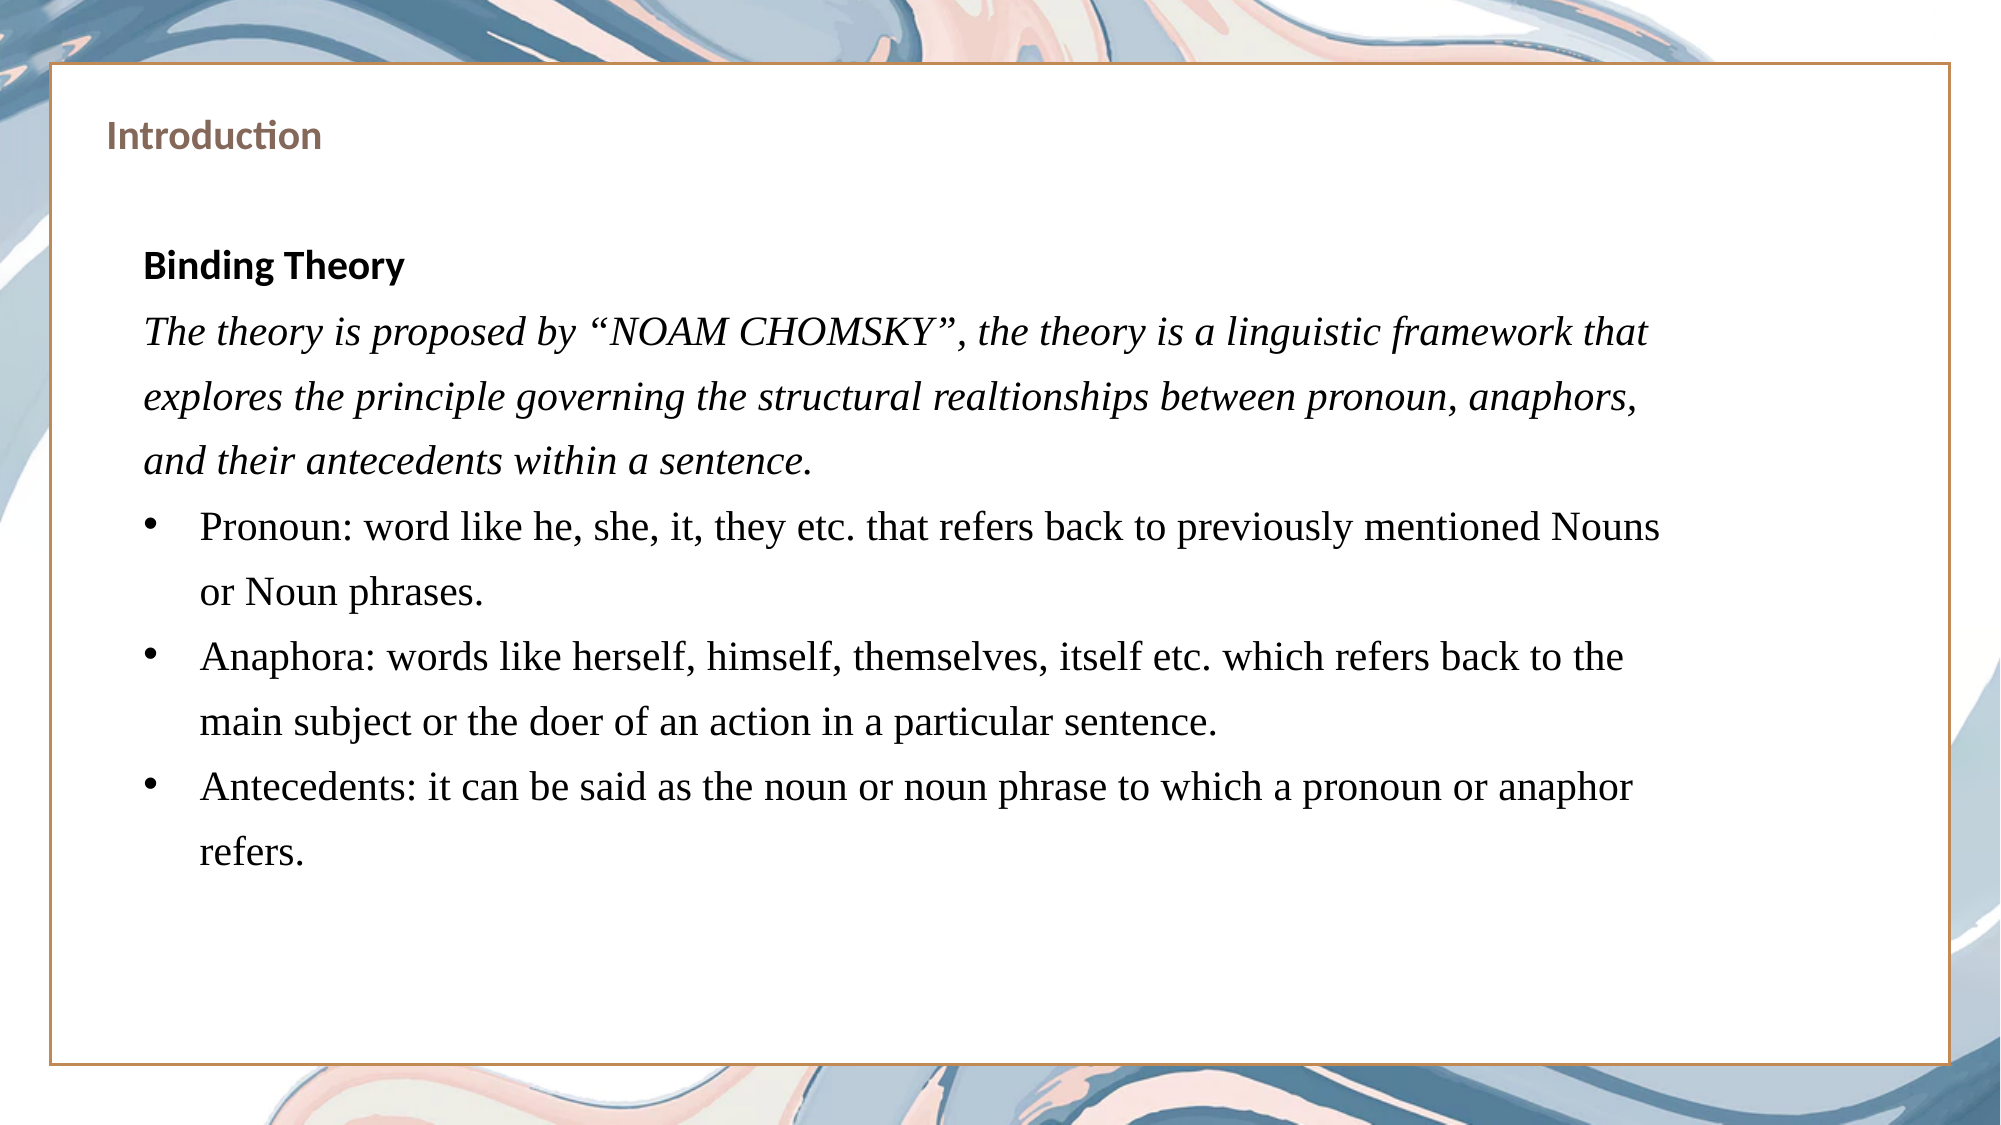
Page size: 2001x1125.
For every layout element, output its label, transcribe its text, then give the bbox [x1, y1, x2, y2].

picture [0, 0, 2001, 1125]
text_box [50, 62, 1950, 1066]
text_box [128, 215, 1752, 950]
text_box Introduction [91, 100, 633, 215]
